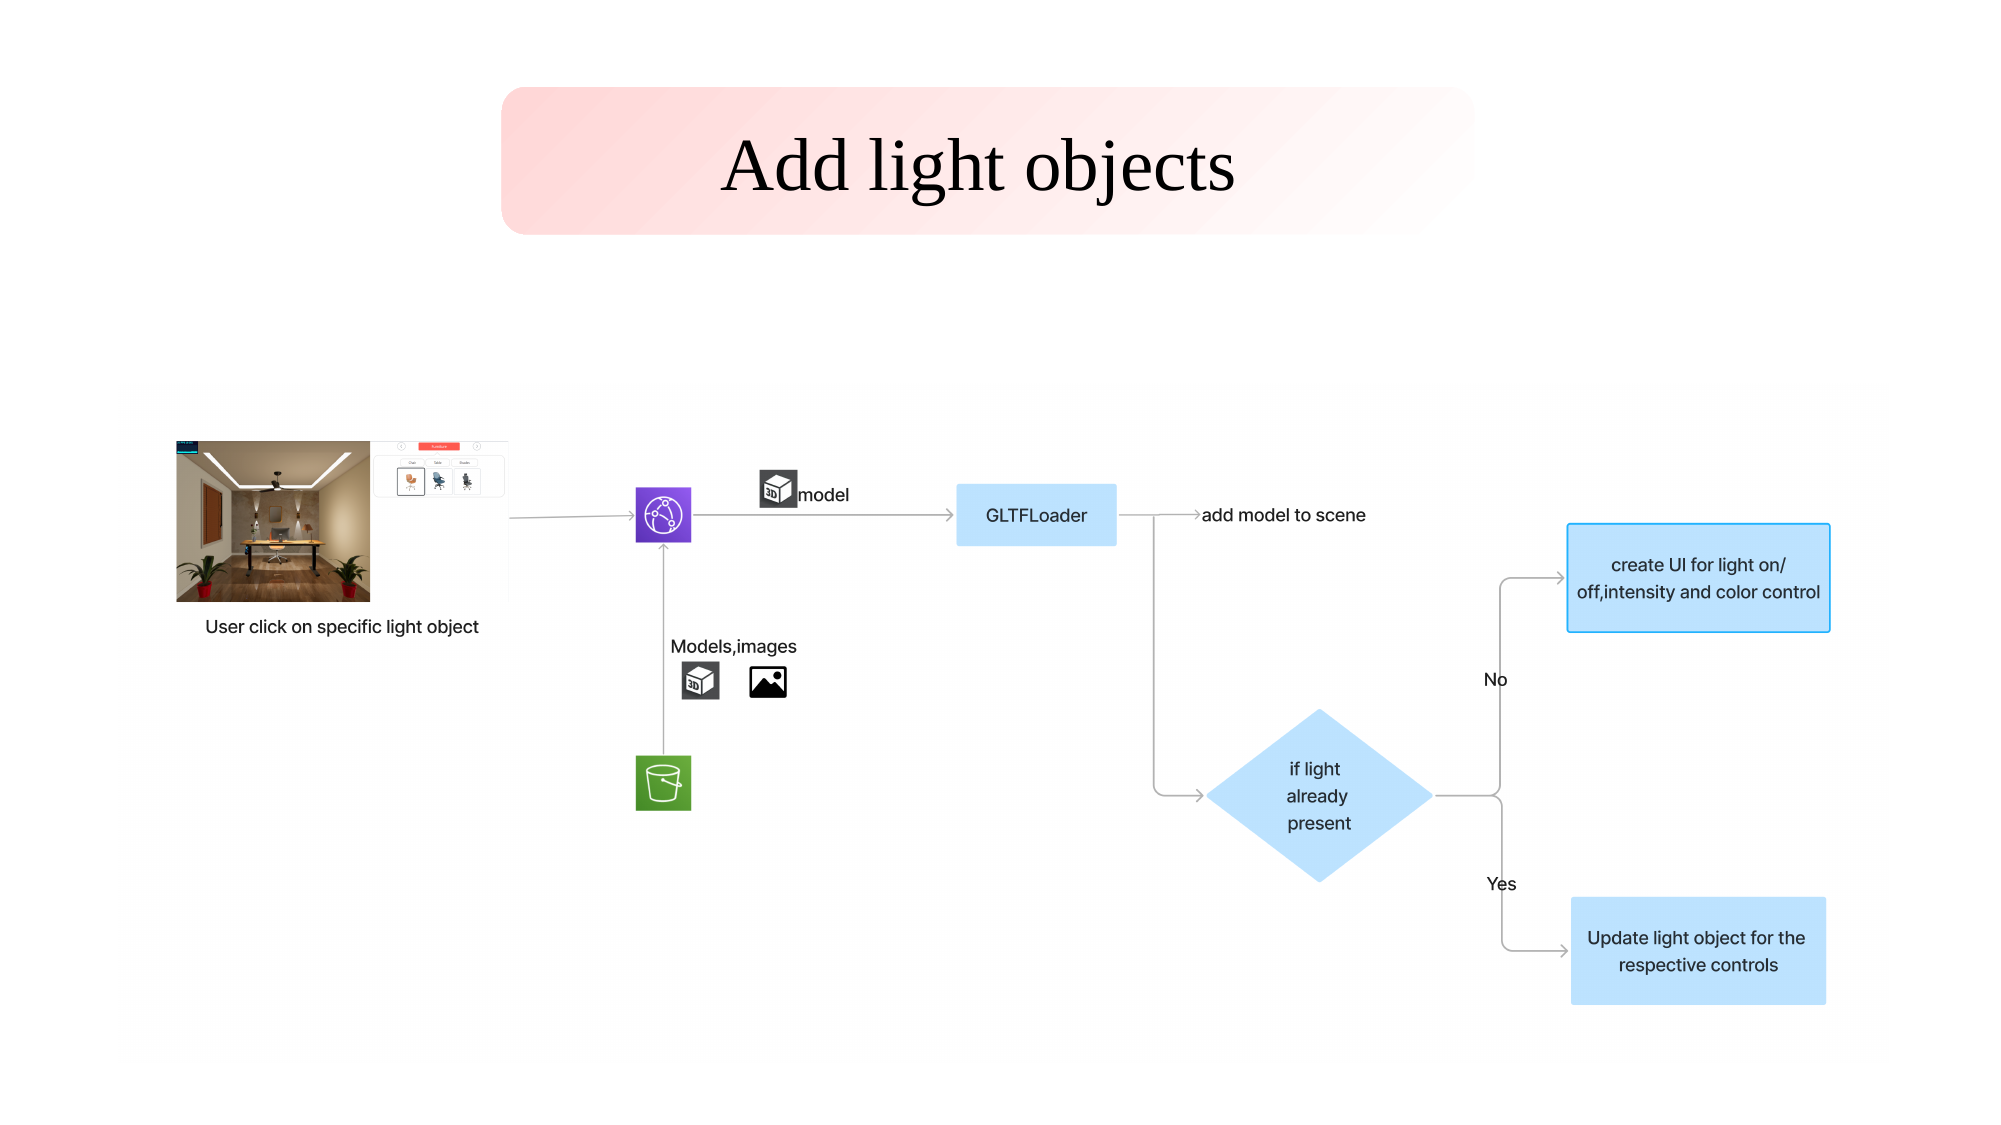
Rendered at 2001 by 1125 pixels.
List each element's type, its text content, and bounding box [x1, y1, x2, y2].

picture [117, 383, 1890, 1063]
text_box Add light objects [501, 87, 1475, 235]
